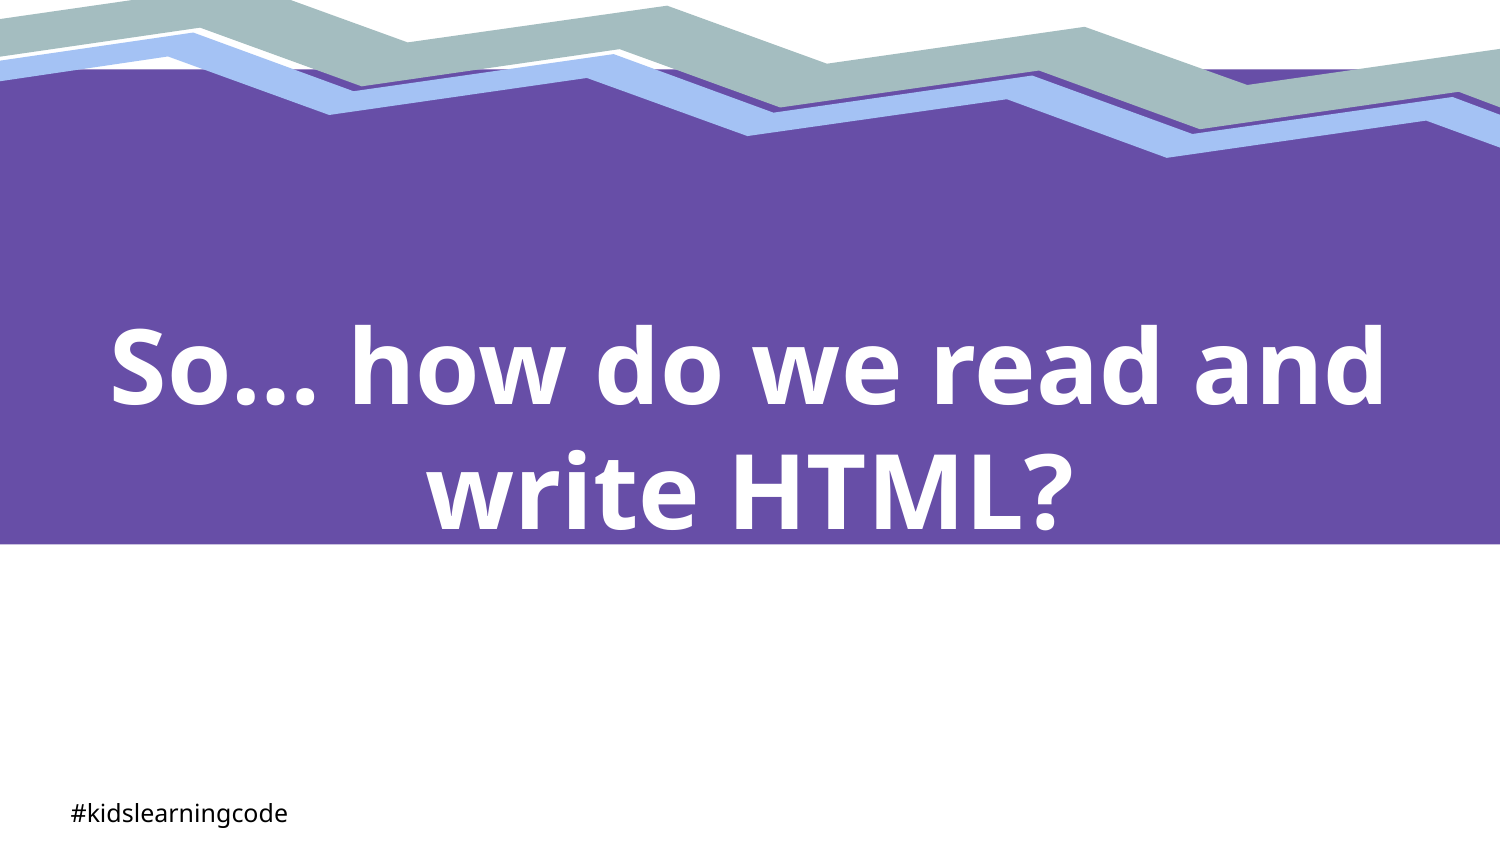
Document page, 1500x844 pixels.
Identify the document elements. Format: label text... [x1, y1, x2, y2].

list So… how do we read and write HTML? [0, 314, 1500, 537]
